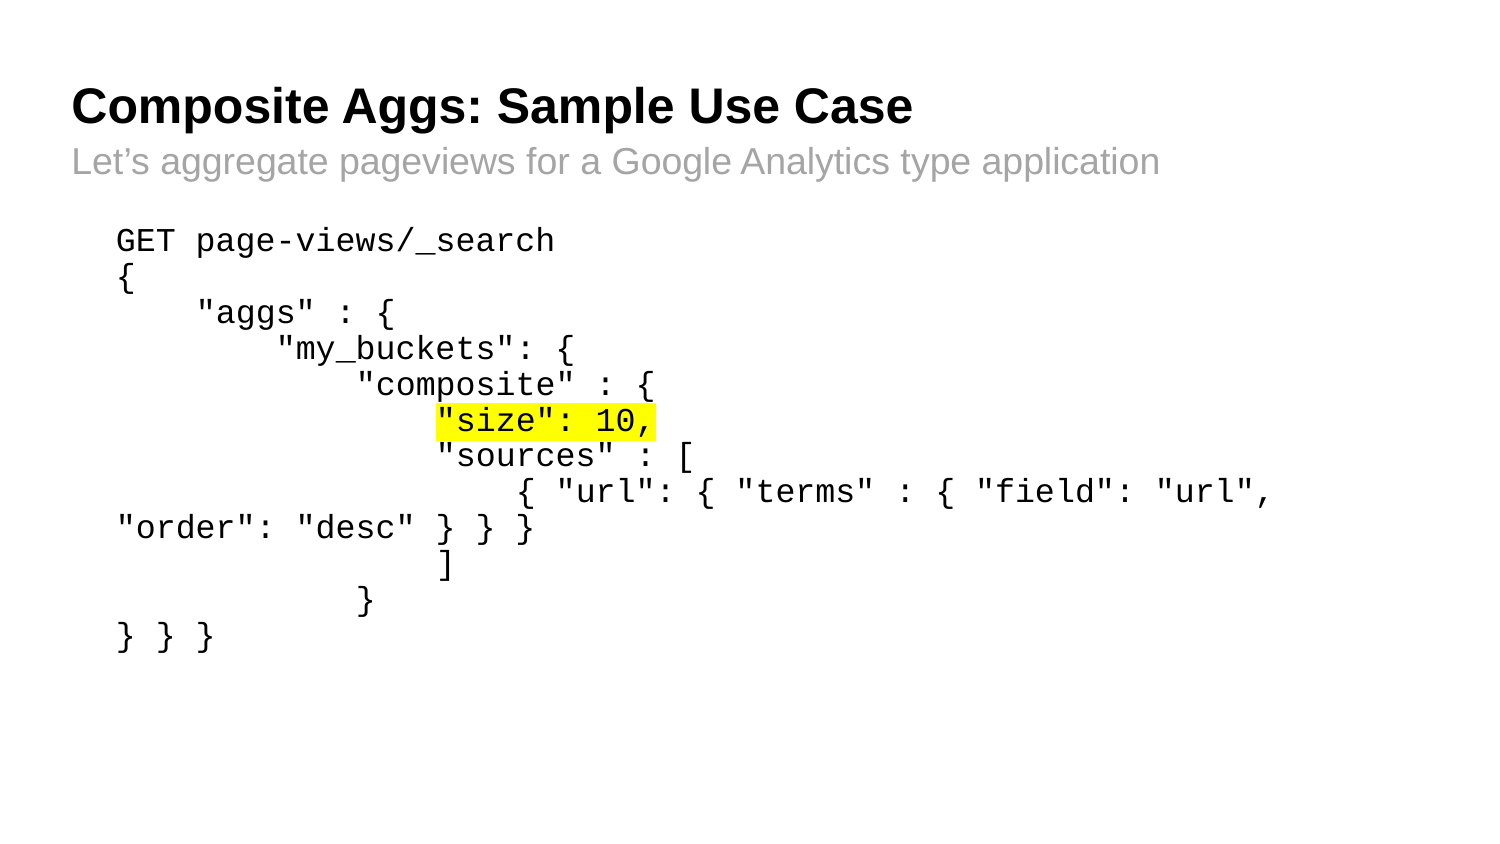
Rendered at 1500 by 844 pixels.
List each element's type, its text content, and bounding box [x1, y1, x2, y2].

list GET page-views/_search { "aggs" : { "my_buckets": { "composite" : { "size": 10, "sources" : [ { "url": { "terms" : { "field": "url", "order": "desc" } } } ] } } } } [100, 215, 1378, 700]
title Composite Aggs: Sample Use Case [56, 15, 1363, 136]
list Let’s aggregate pageviews for a Google Analytics type application [56, 136, 1363, 194]
